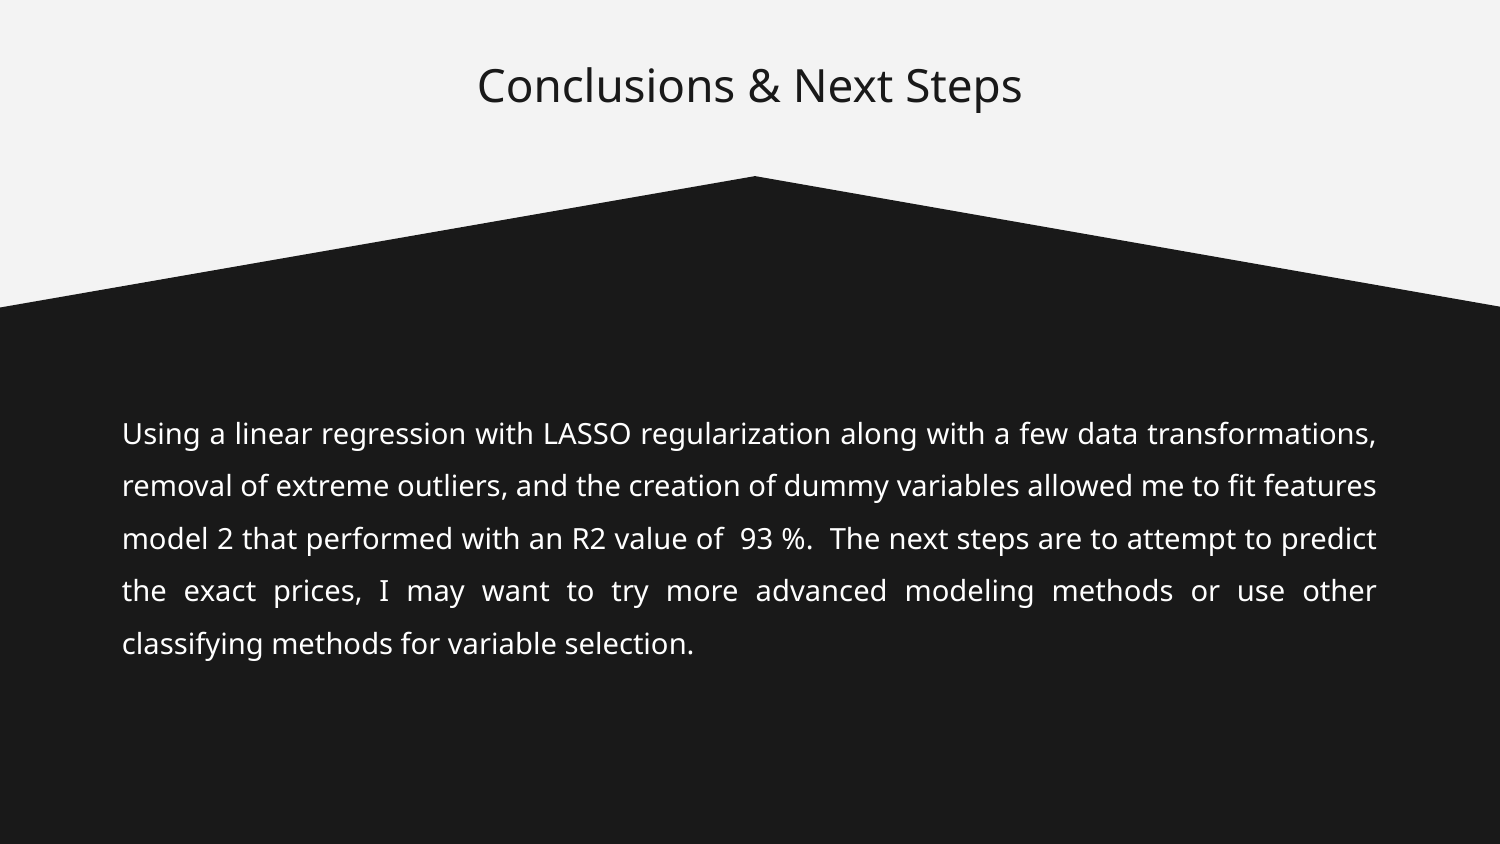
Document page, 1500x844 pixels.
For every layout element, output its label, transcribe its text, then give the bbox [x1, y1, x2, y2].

title Conclusions & Next Steps [444, 41, 1056, 155]
text_box Using a linear regression with LASSO regularization along with a few data transformations, removal of extreme outliers, and the creation of dummy variables allowed me to fit features model 2 that performed with an R2 value of 93 %. The next steps are to attempt to predict the exact prices, I may want to try more advanced modeling methods or use other classifying methods for variable selection. [106, 382, 1393, 717]
